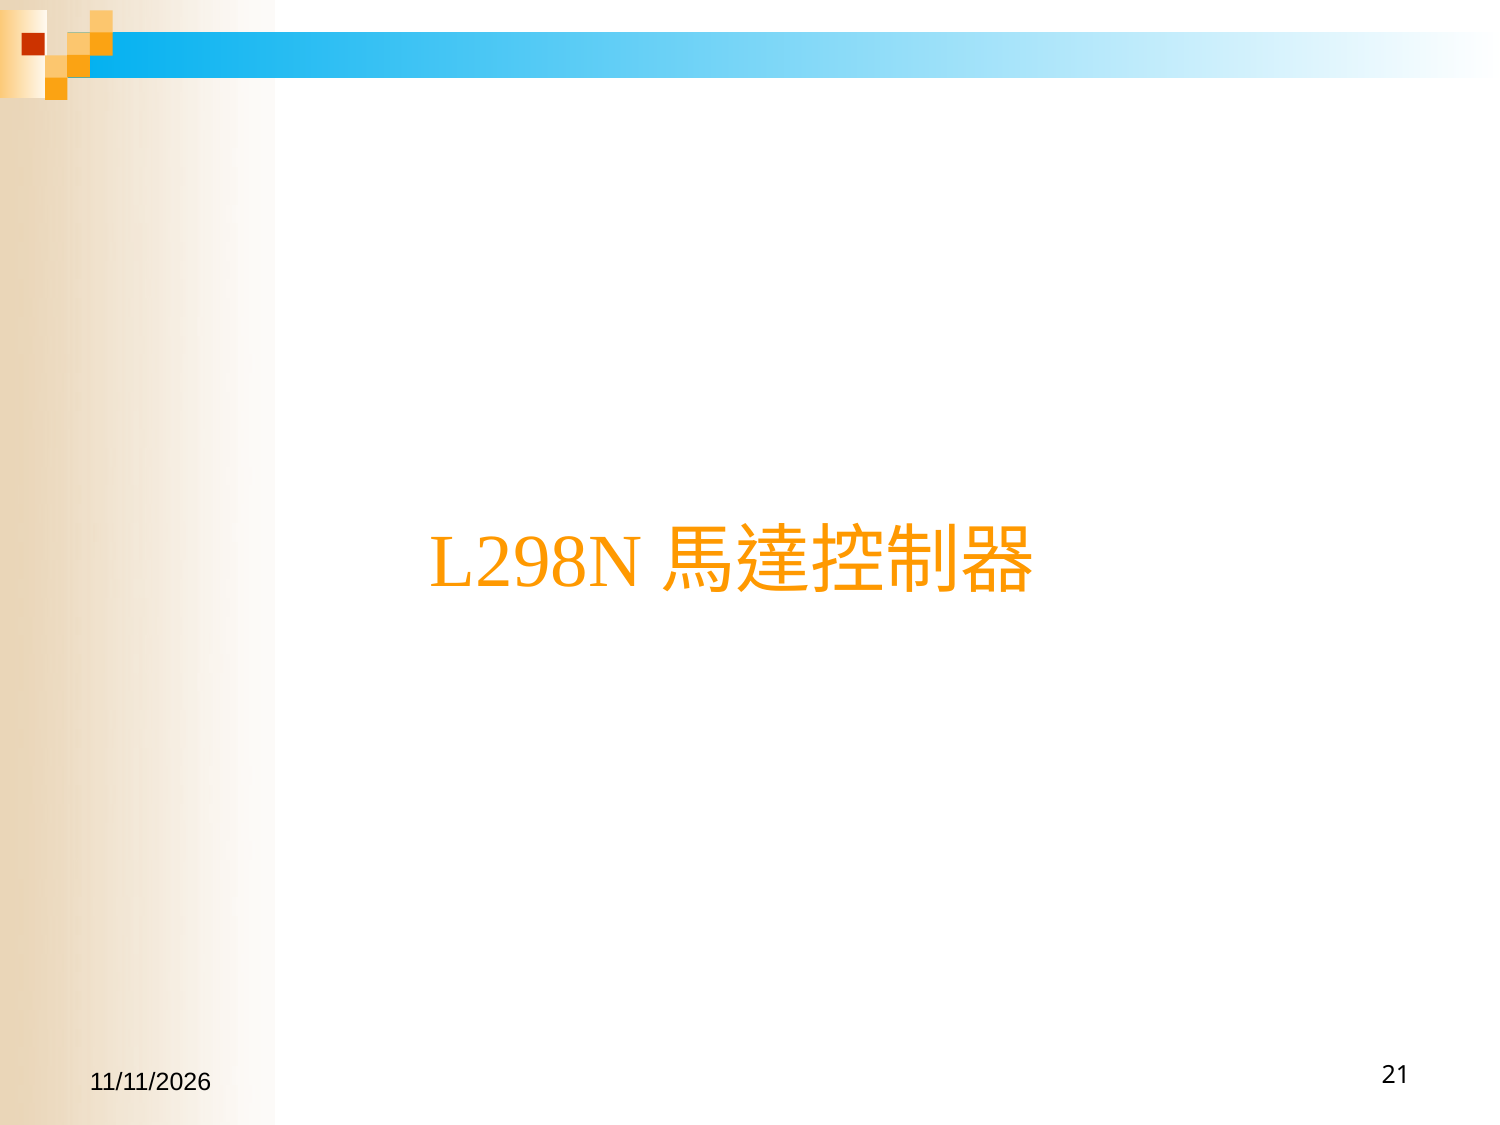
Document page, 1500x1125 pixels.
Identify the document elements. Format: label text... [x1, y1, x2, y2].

text_box 21 [1074, 1024, 1425, 1100]
text_box 2017/1/15 [75, 1024, 425, 1103]
title L298N馬達控制器 [214, 444, 1252, 670]
